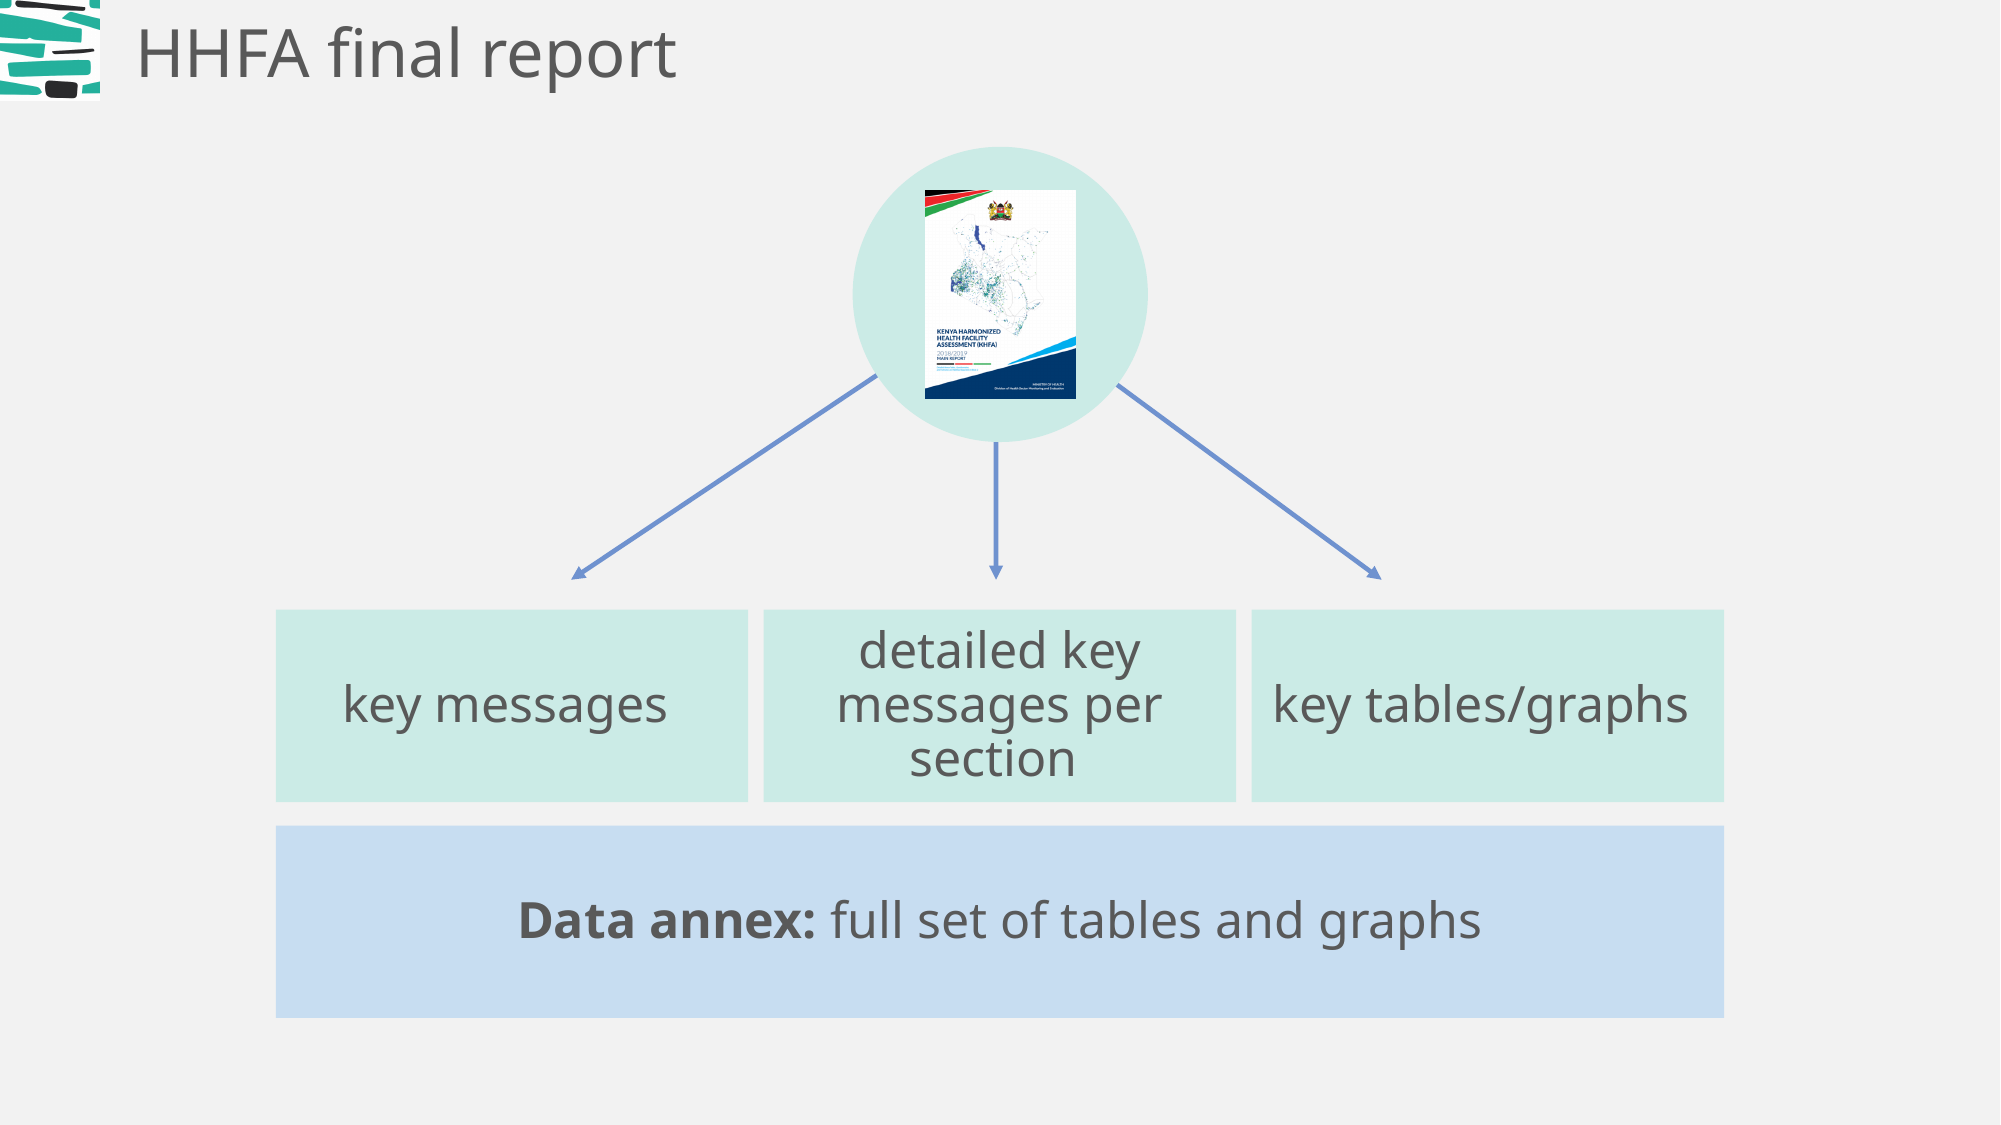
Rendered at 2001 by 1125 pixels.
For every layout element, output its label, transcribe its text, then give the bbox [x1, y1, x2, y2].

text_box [0, 0, 1765, 101]
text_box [852, 146, 1148, 443]
text_box key tables/graphs [1251, 609, 1725, 803]
text_box detailed key messages per section [763, 609, 1237, 803]
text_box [997, 295, 1382, 580]
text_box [571, 295, 995, 580]
text_box key messages [275, 609, 749, 803]
text_box Data annex: full set of tables and graphs [275, 825, 1725, 1018]
text_box [73, 814, 1919, 1067]
